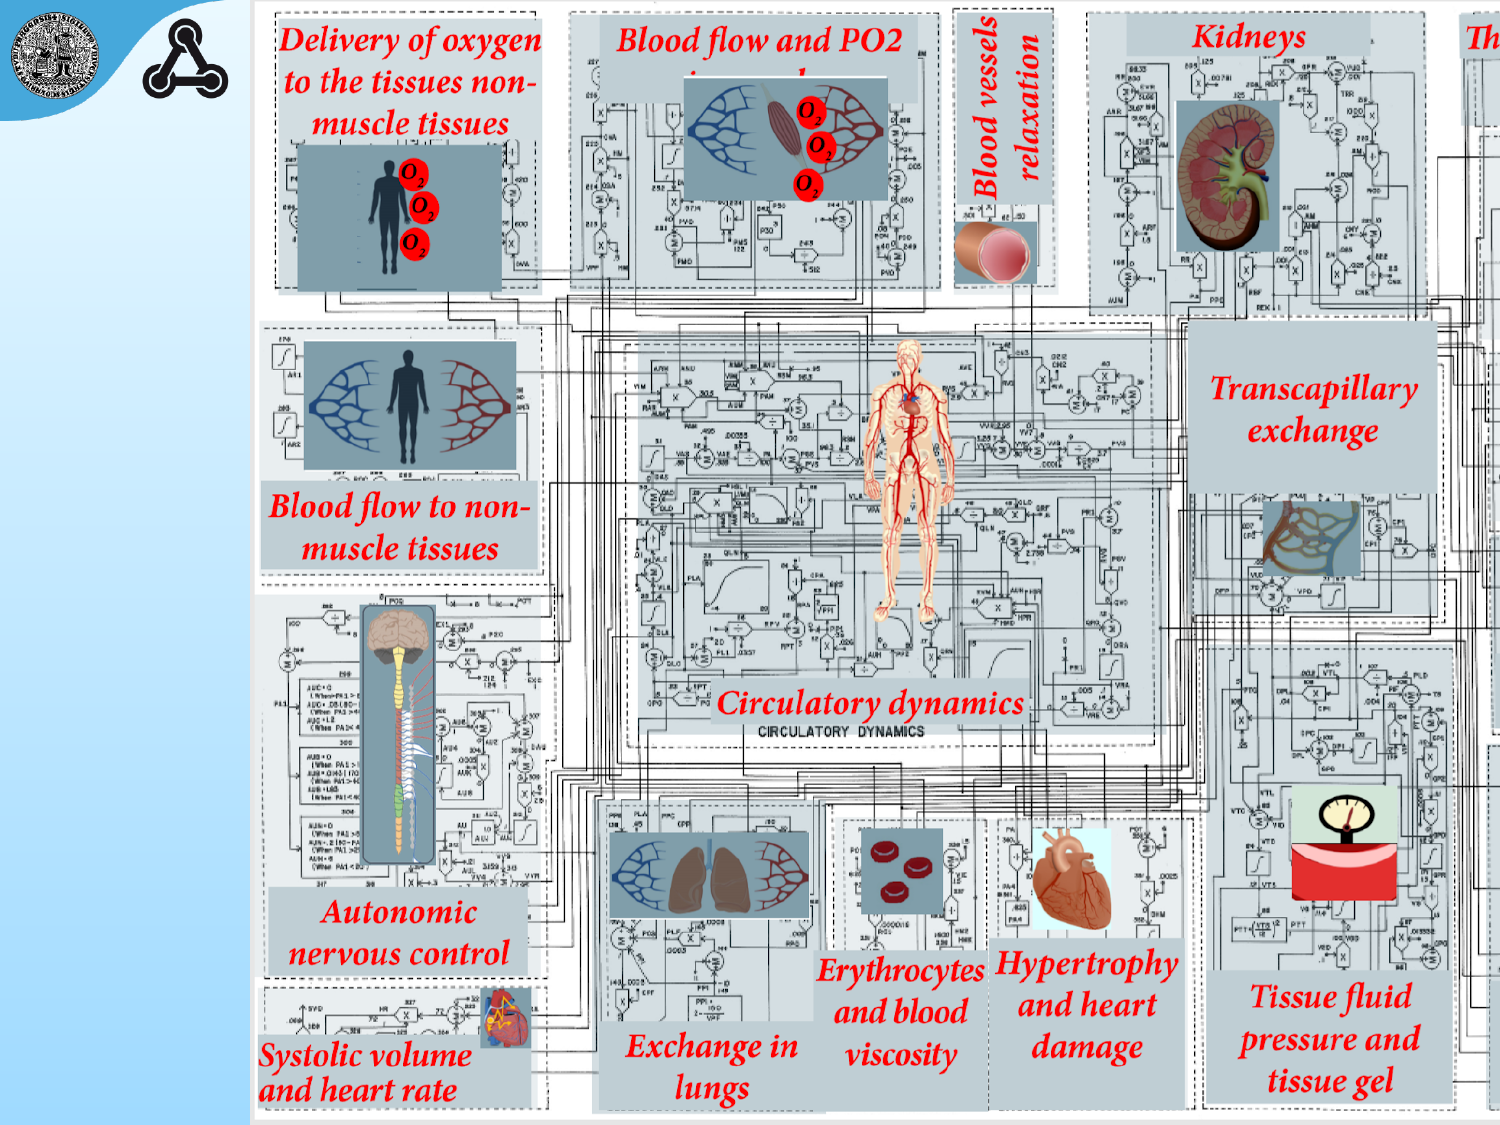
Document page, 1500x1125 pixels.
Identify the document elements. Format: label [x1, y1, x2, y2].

picture [249, 0, 1500, 1125]
picture [0, 0, 243, 121]
